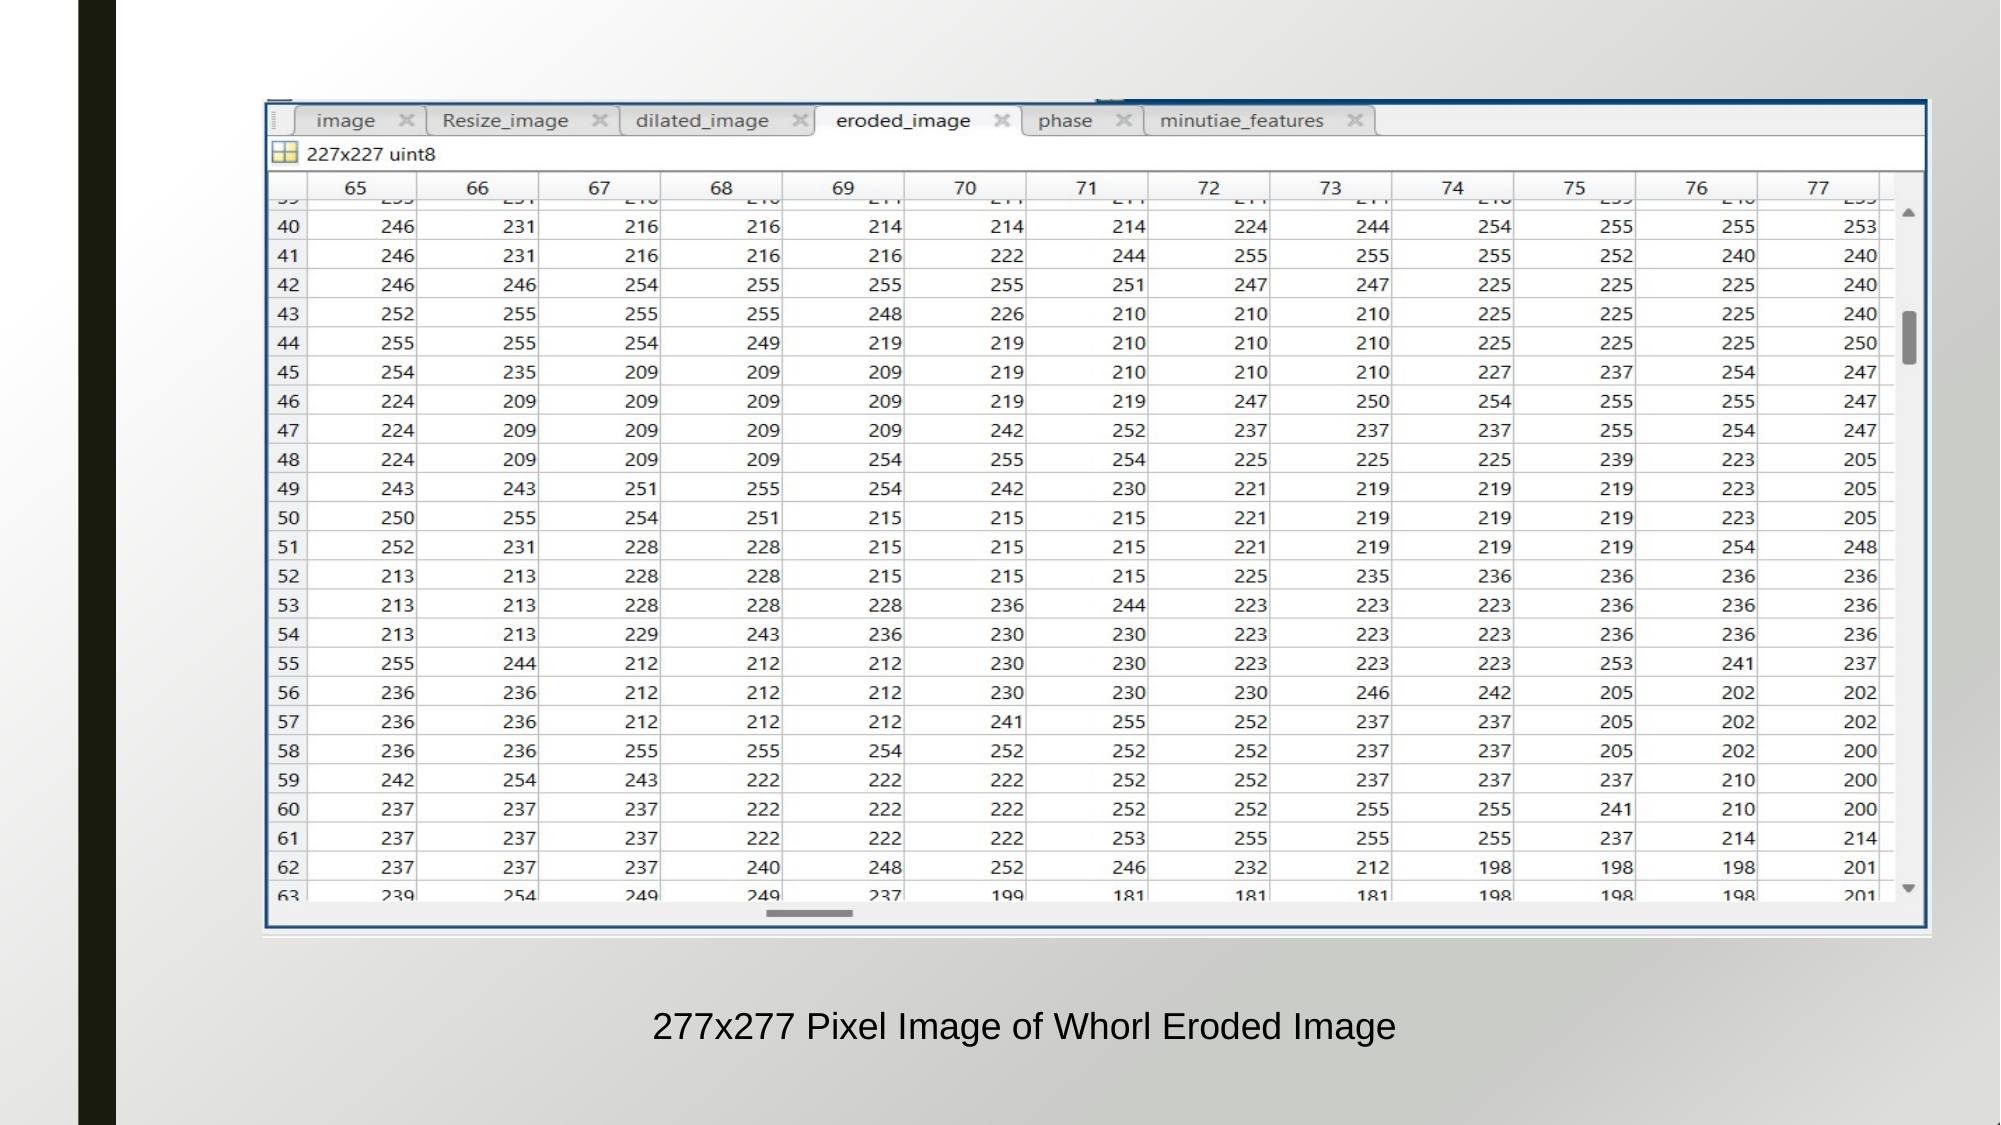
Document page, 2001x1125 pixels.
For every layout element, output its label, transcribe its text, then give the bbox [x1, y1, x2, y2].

picture [0, 0, 78, 1125]
picture [116, 0, 2000, 1125]
text_box 277x277 Pixel Image of Whorl Eroded Image [637, 994, 1675, 1055]
